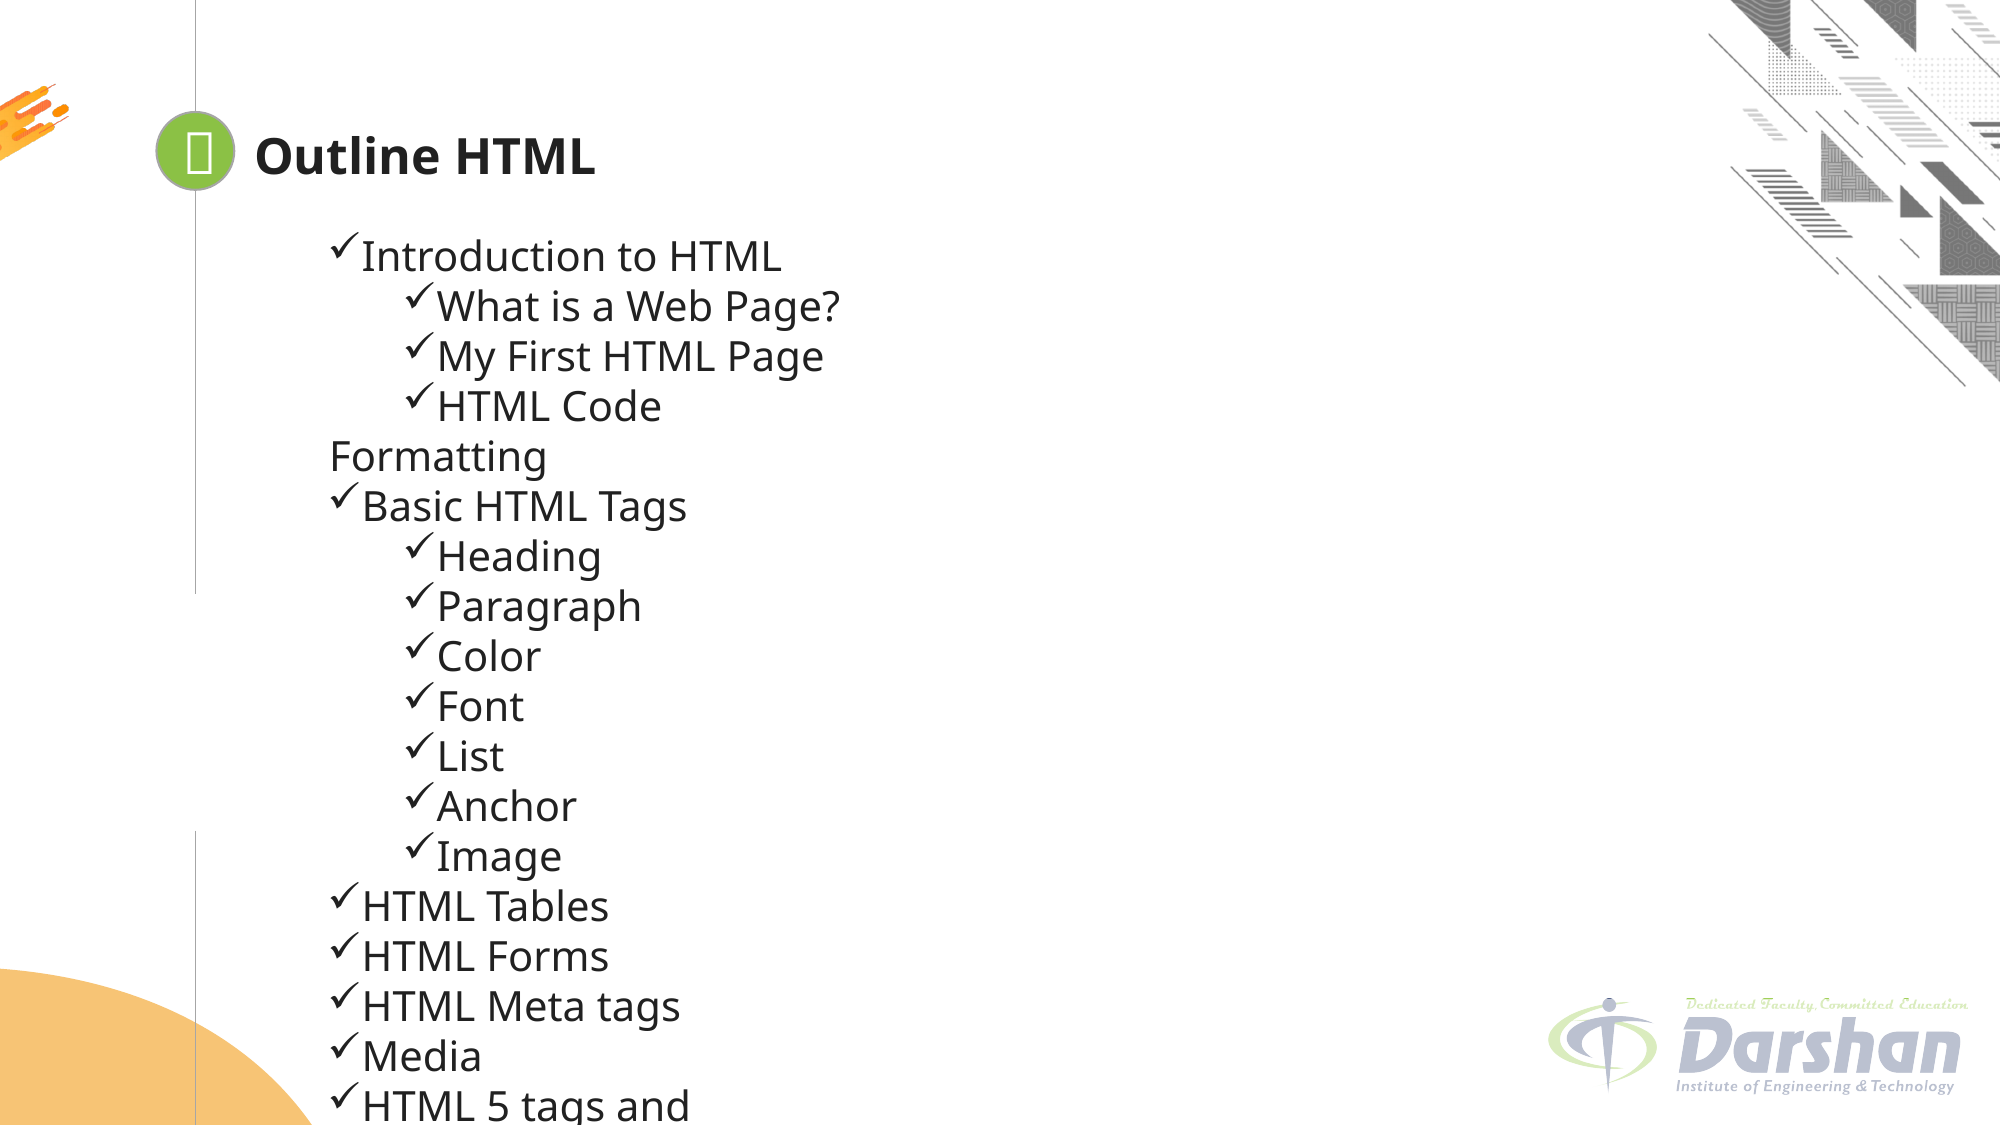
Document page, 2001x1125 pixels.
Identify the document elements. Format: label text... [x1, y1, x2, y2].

text_box Outline HTML Introduction to HTML What is a Web Page? My First HTML Page HTML Code Formatting Basic HTML Tags Heading Paragraph Color Font List Anchor Image HTML Tables HTML Forms HTML Meta tags Media HTML 5 tags and validation [239, 116, 880, 1125]
picture [0, 65, 90, 193]
text_box  [155, 110, 236, 191]
